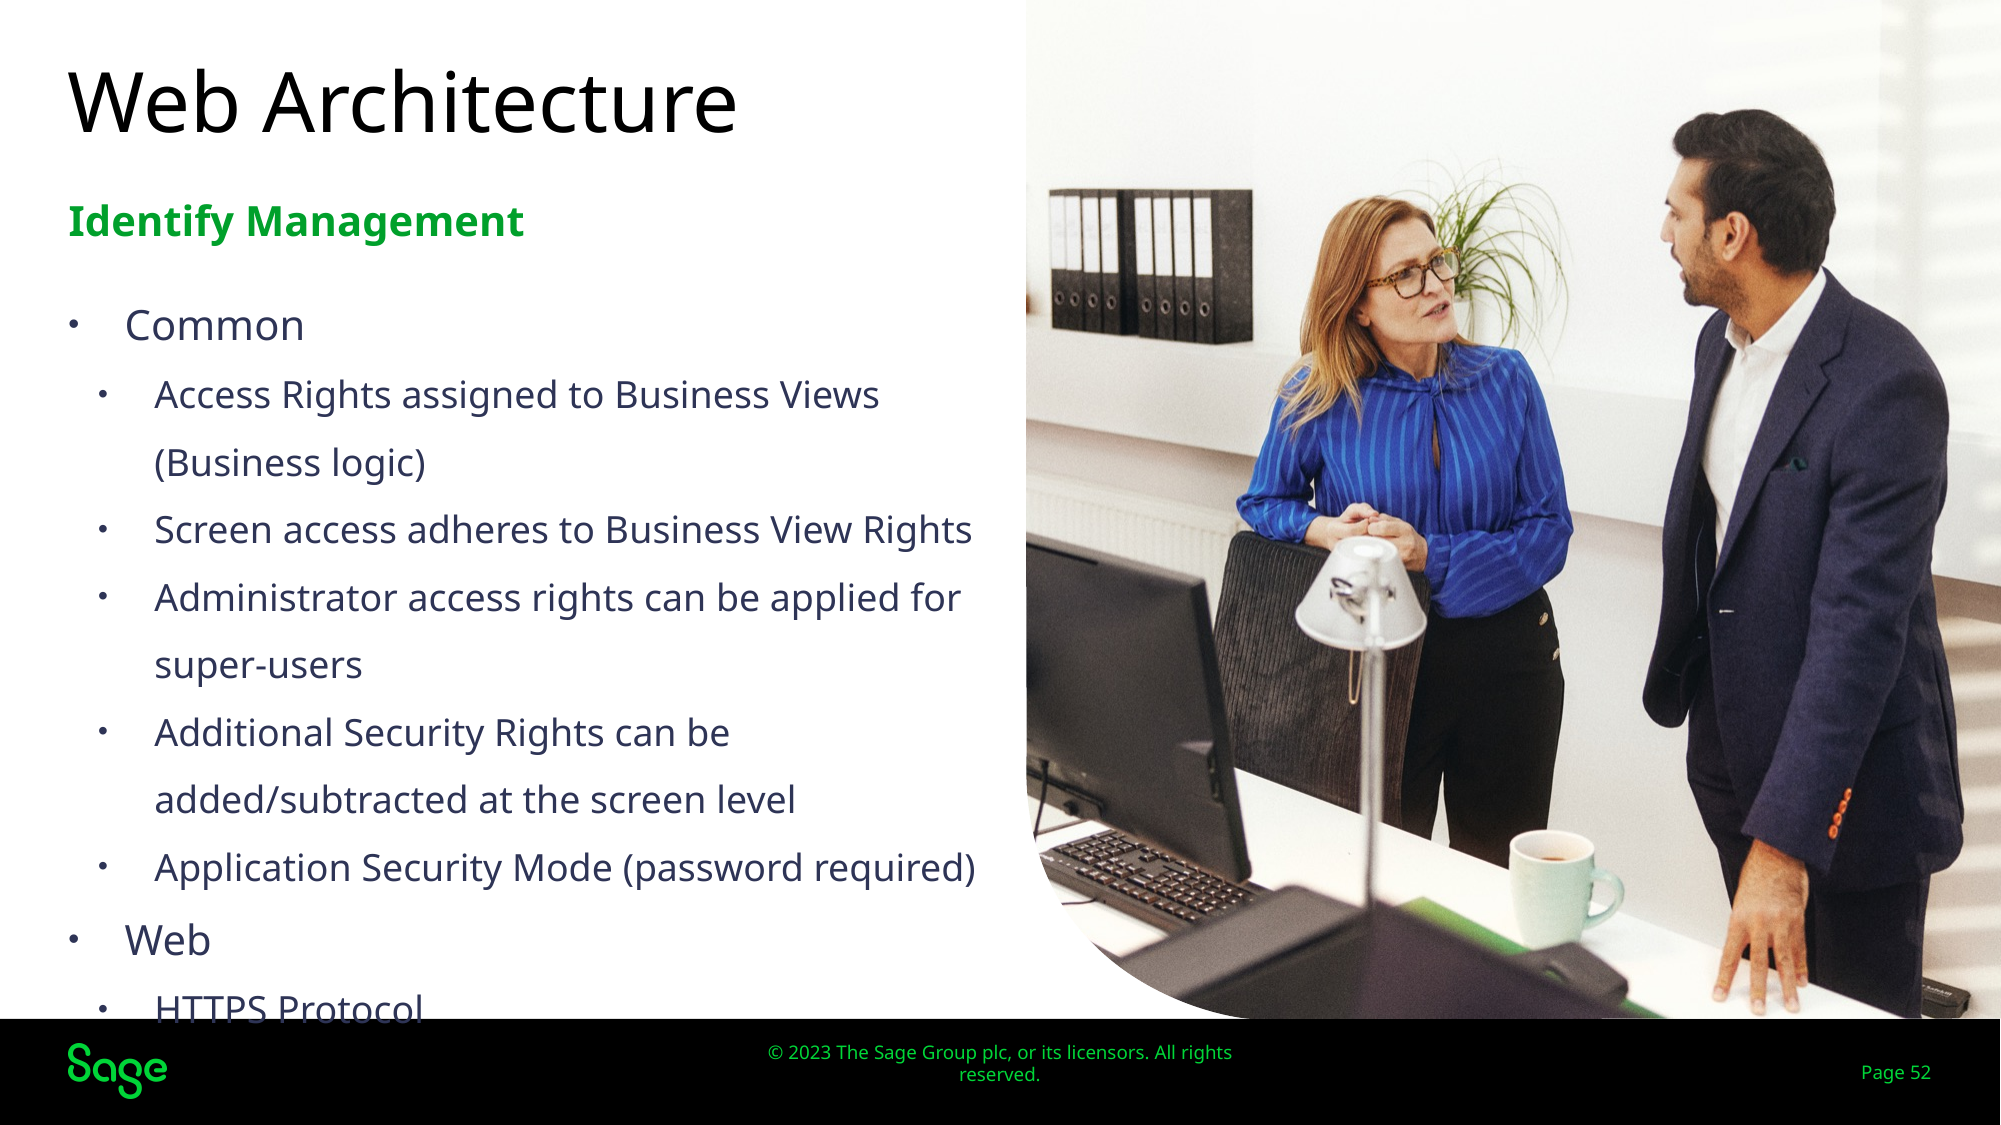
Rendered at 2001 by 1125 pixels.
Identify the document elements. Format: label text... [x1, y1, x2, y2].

title Web Architecture [67, 49, 1025, 147]
text_box Common Access Rights assigned to Business Views (Business logic) Screen access adheres to Business View Rights Administrator access rights can be applied for super-users Additional Security Rights can be added/subtracted at the screen level Application Security Mode (password required) Web HTTPS Protocol [53, 266, 1000, 1039]
list Identify Management [68, 186, 1025, 259]
slide_number Page 52 [1809, 1043, 1947, 1104]
picture [68, 1043, 167, 1099]
picture [1025, 0, 2001, 1019]
